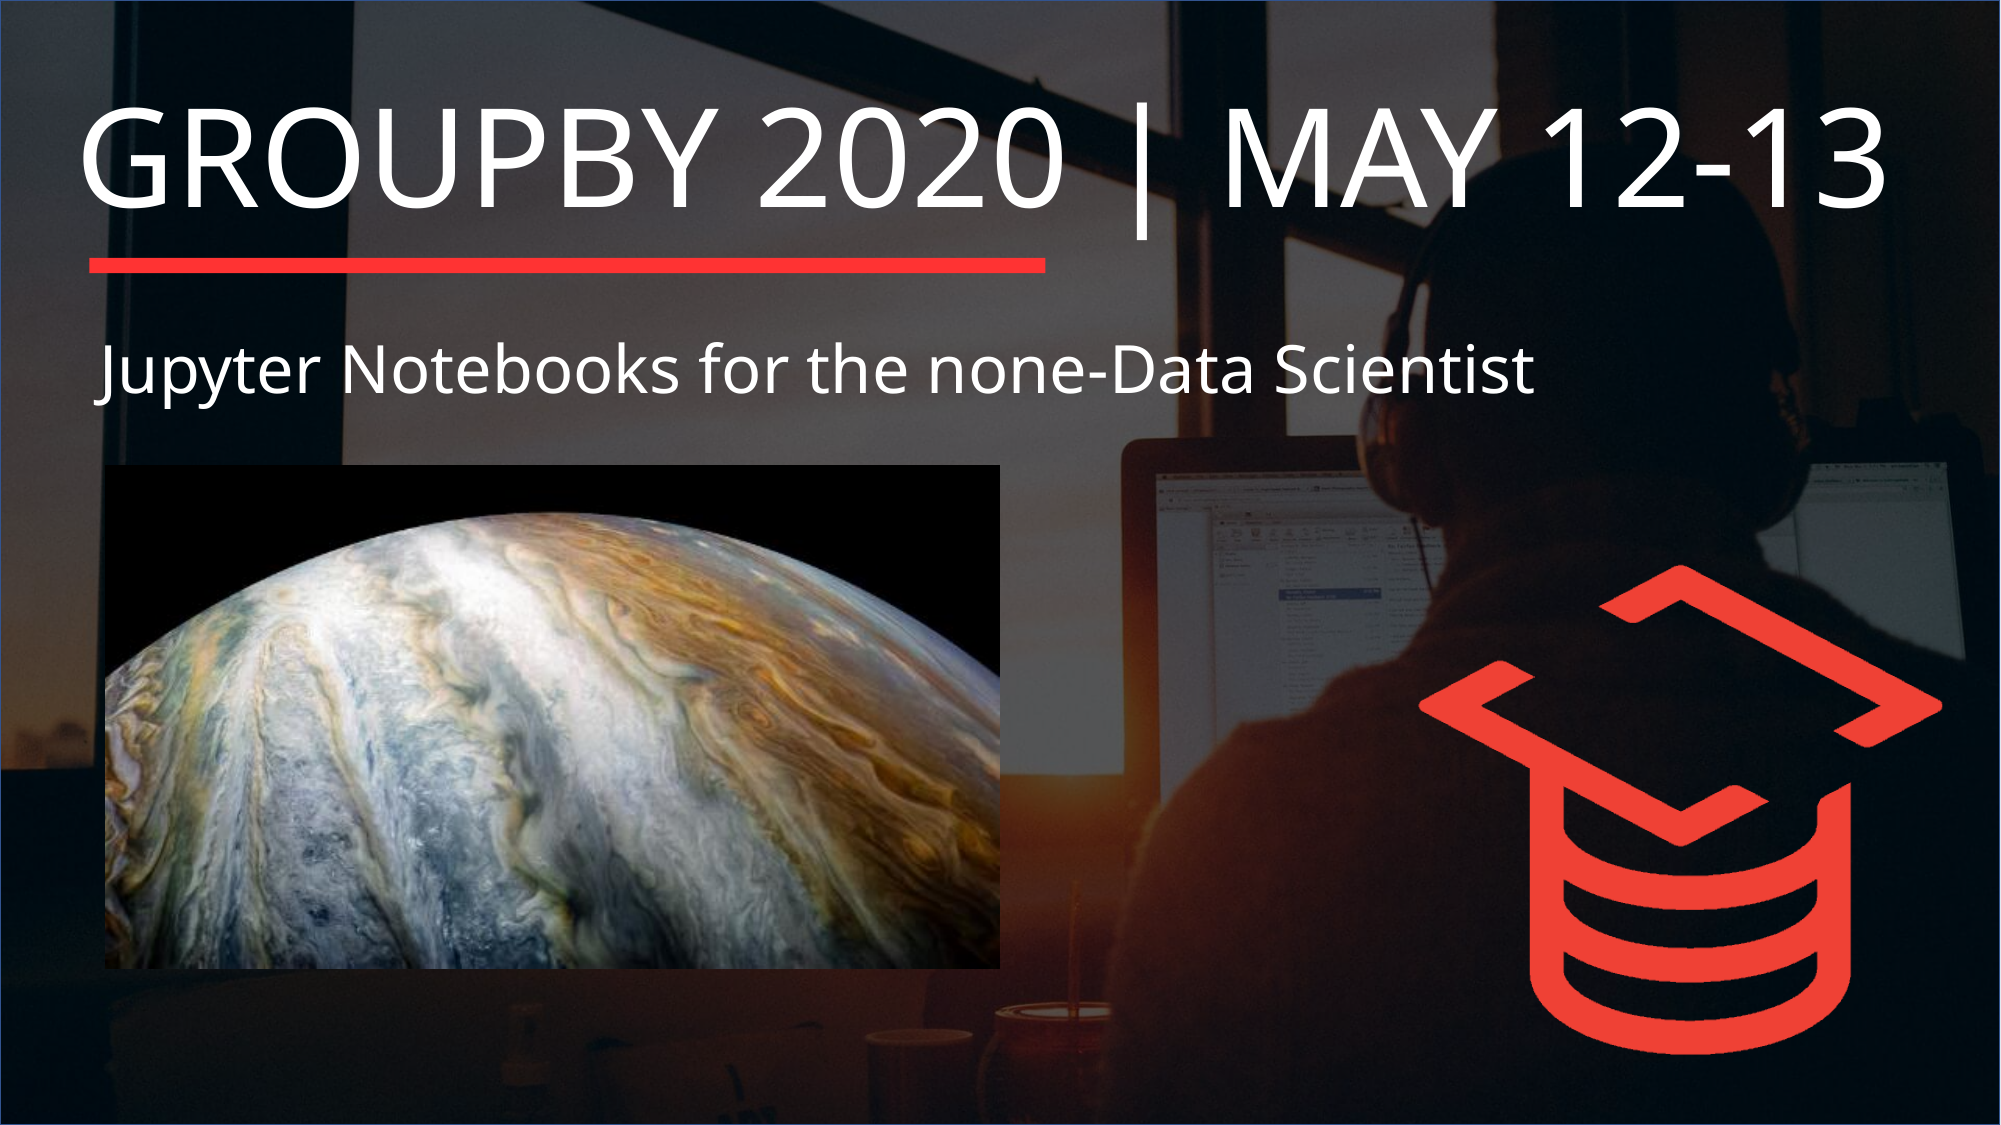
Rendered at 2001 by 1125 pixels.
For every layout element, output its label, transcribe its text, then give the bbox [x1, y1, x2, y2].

list Jupyter Notebooks for the none-Data Scientist [85, 328, 1843, 545]
picture [1, 1, 2000, 1125]
